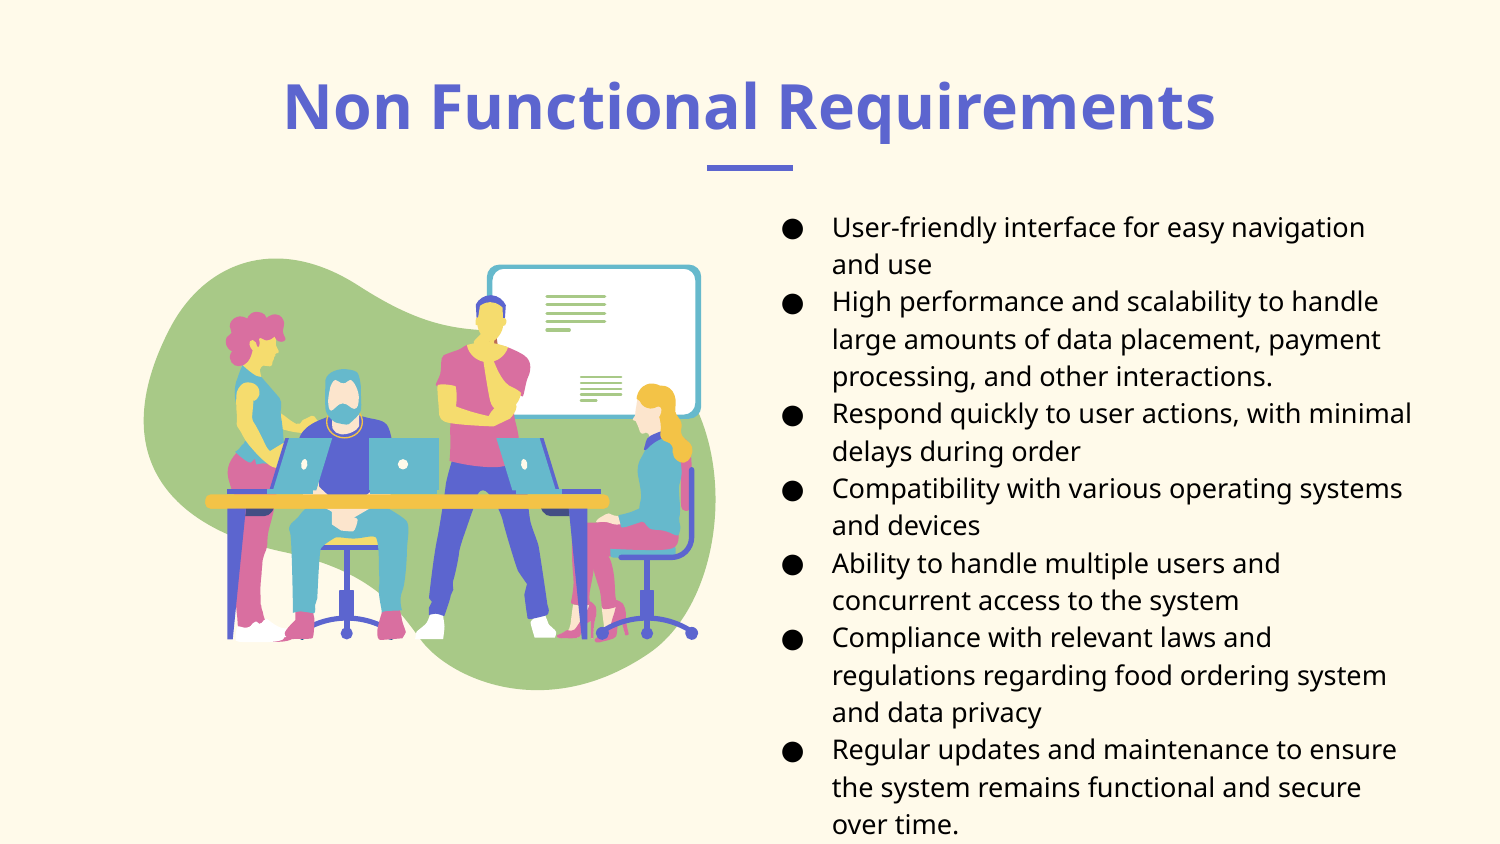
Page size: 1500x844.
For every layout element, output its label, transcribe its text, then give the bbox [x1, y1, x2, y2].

title Non Functional Requirements [116, 33, 1383, 157]
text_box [205, 264, 702, 643]
subtitle User-friendly interface for easy navigation and use High performance and scalability to handle large amounts of data placement, payment processing, and other interactions. Respond quickly to user actions, with minimal delays during order Compatibility with various operating systems and devices Ability to handle multiple users and concurrent access to the system Compliance with relevant laws and regulations regarding food ordering system and data privacy Regular updates and maintenance to ensure the system remains functional and secure over time. [741, 190, 1429, 826]
text_box [248, 258, 305, 262]
text_box [143, 289, 199, 519]
text_box [431, 652, 651, 691]
text_box [707, 436, 716, 564]
